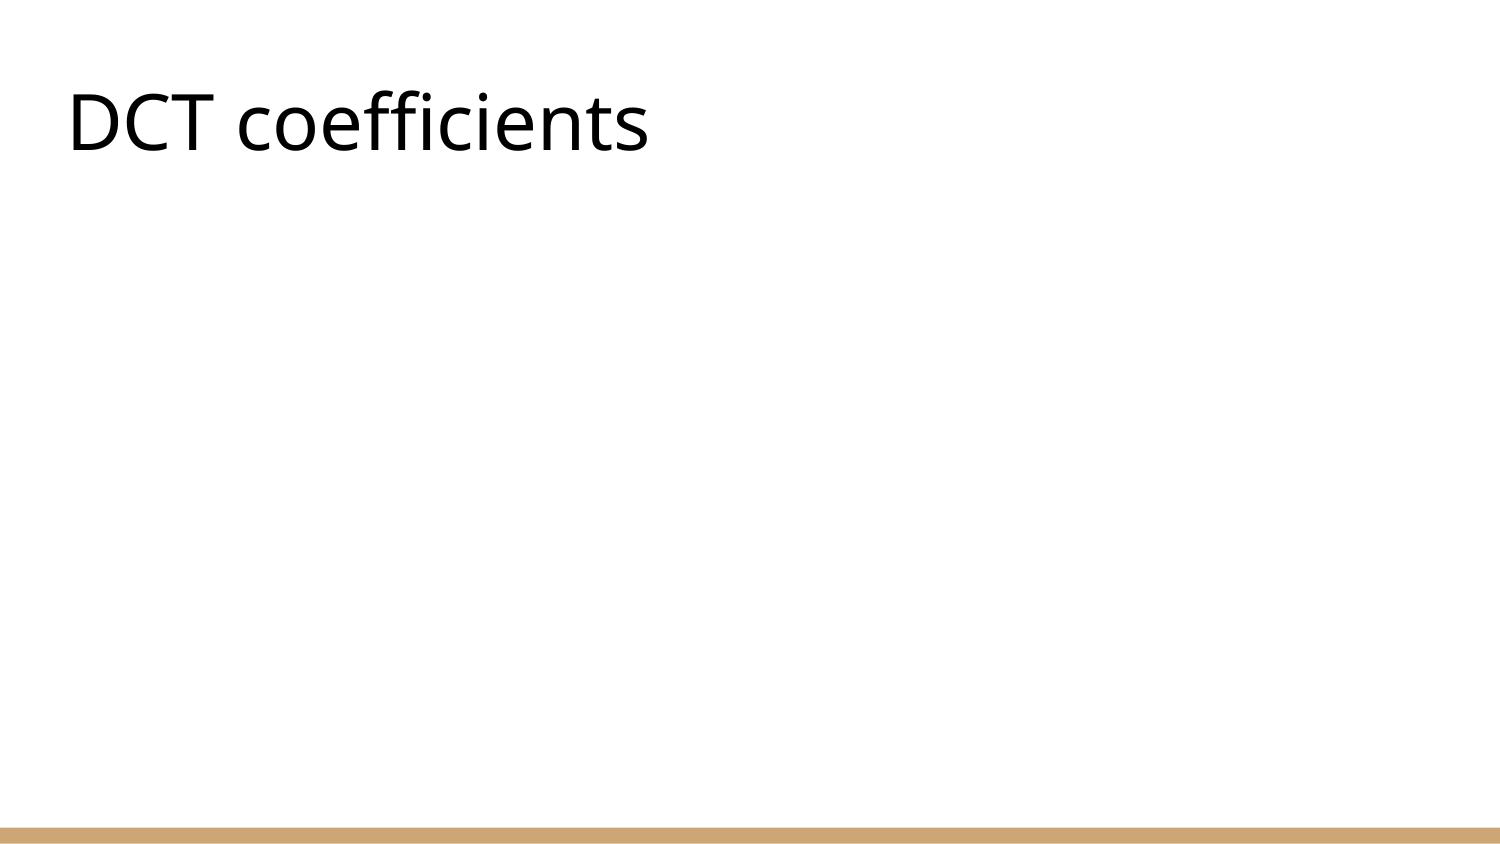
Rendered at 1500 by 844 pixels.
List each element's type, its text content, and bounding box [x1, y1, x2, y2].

title DCT coefficients [51, 51, 1449, 189]
